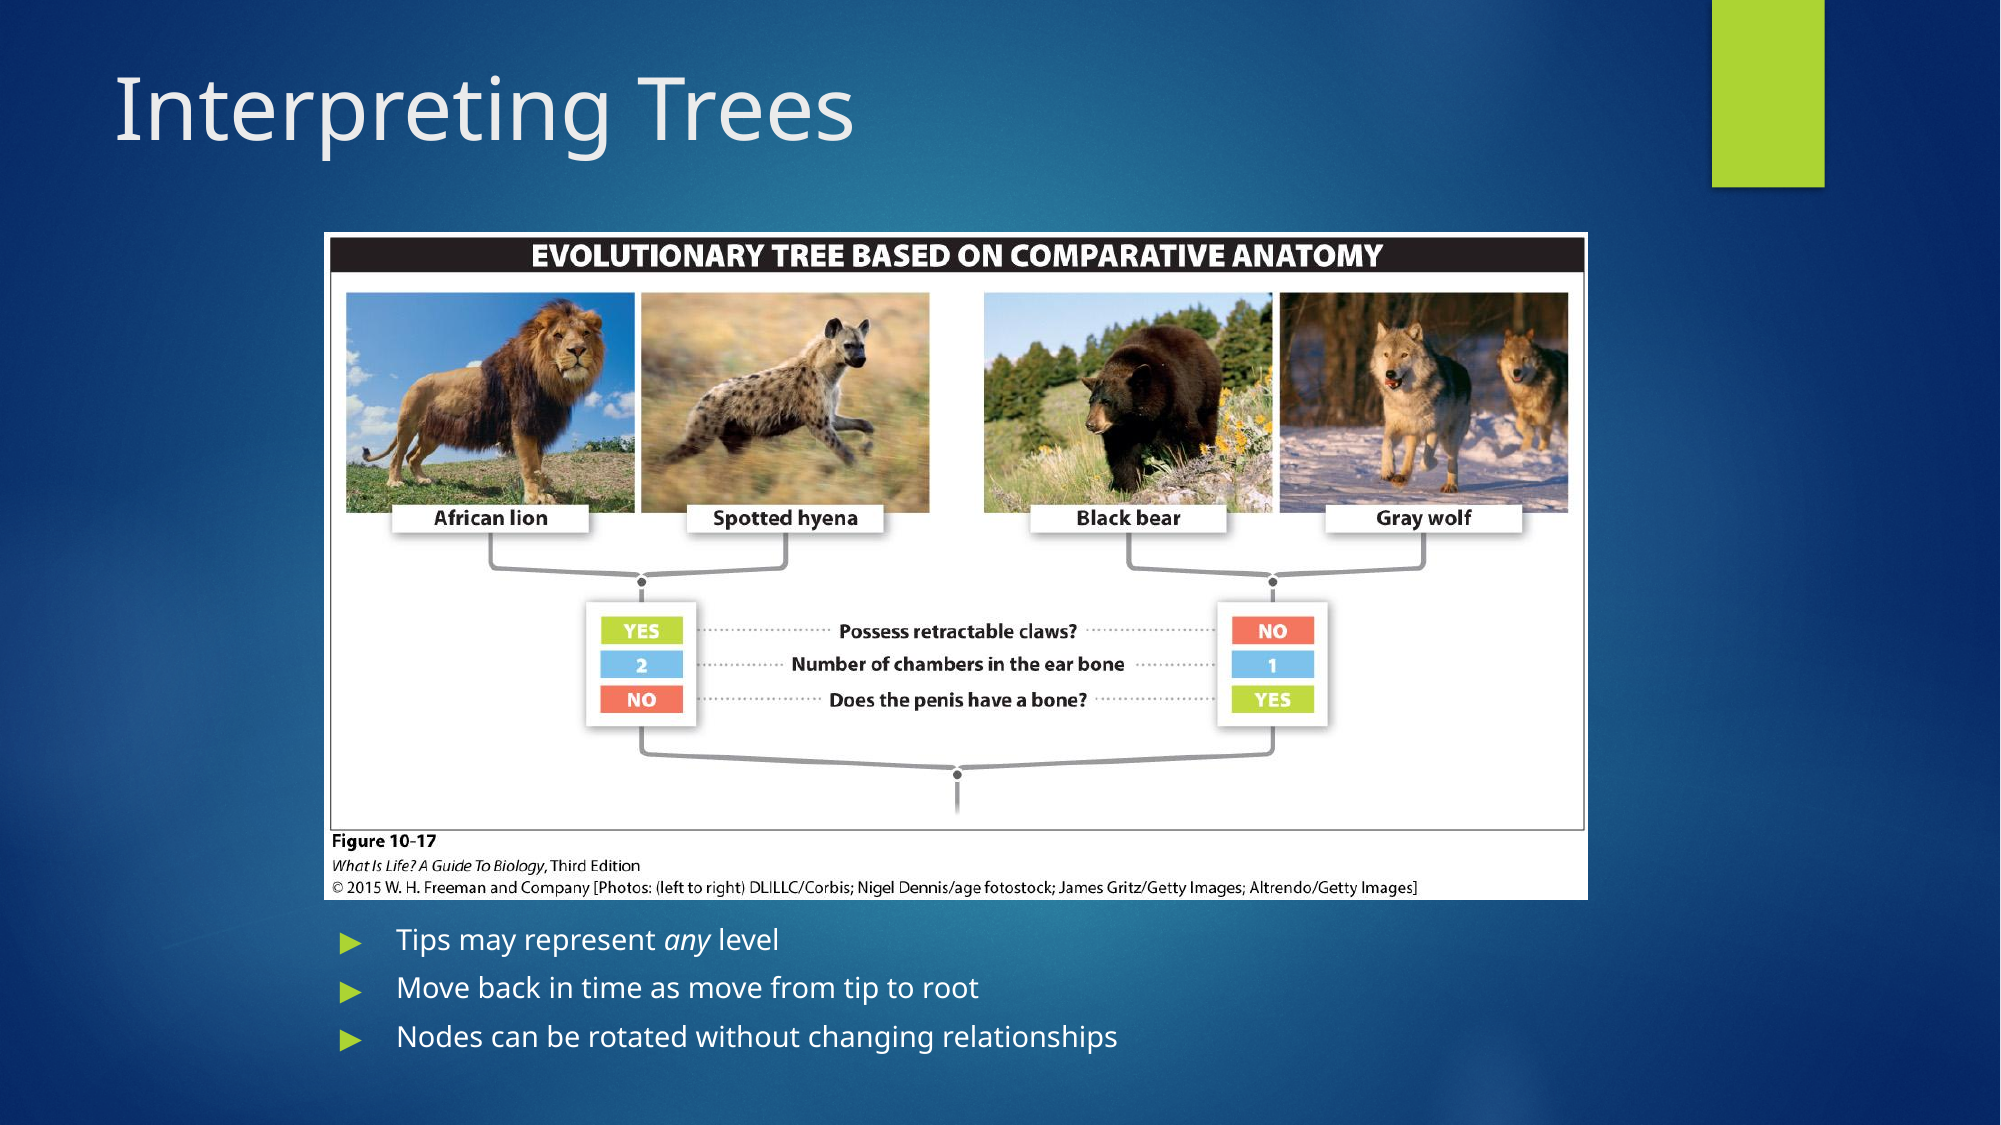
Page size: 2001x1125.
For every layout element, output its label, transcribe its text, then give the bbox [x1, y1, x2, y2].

list Tips may represent any level Move back in time as move from tip to root Nodes can be rotated without changing relationships [324, 920, 1337, 1062]
title Interpreting Trees [99, 45, 1899, 233]
picture [0, 0, 2001, 1125]
